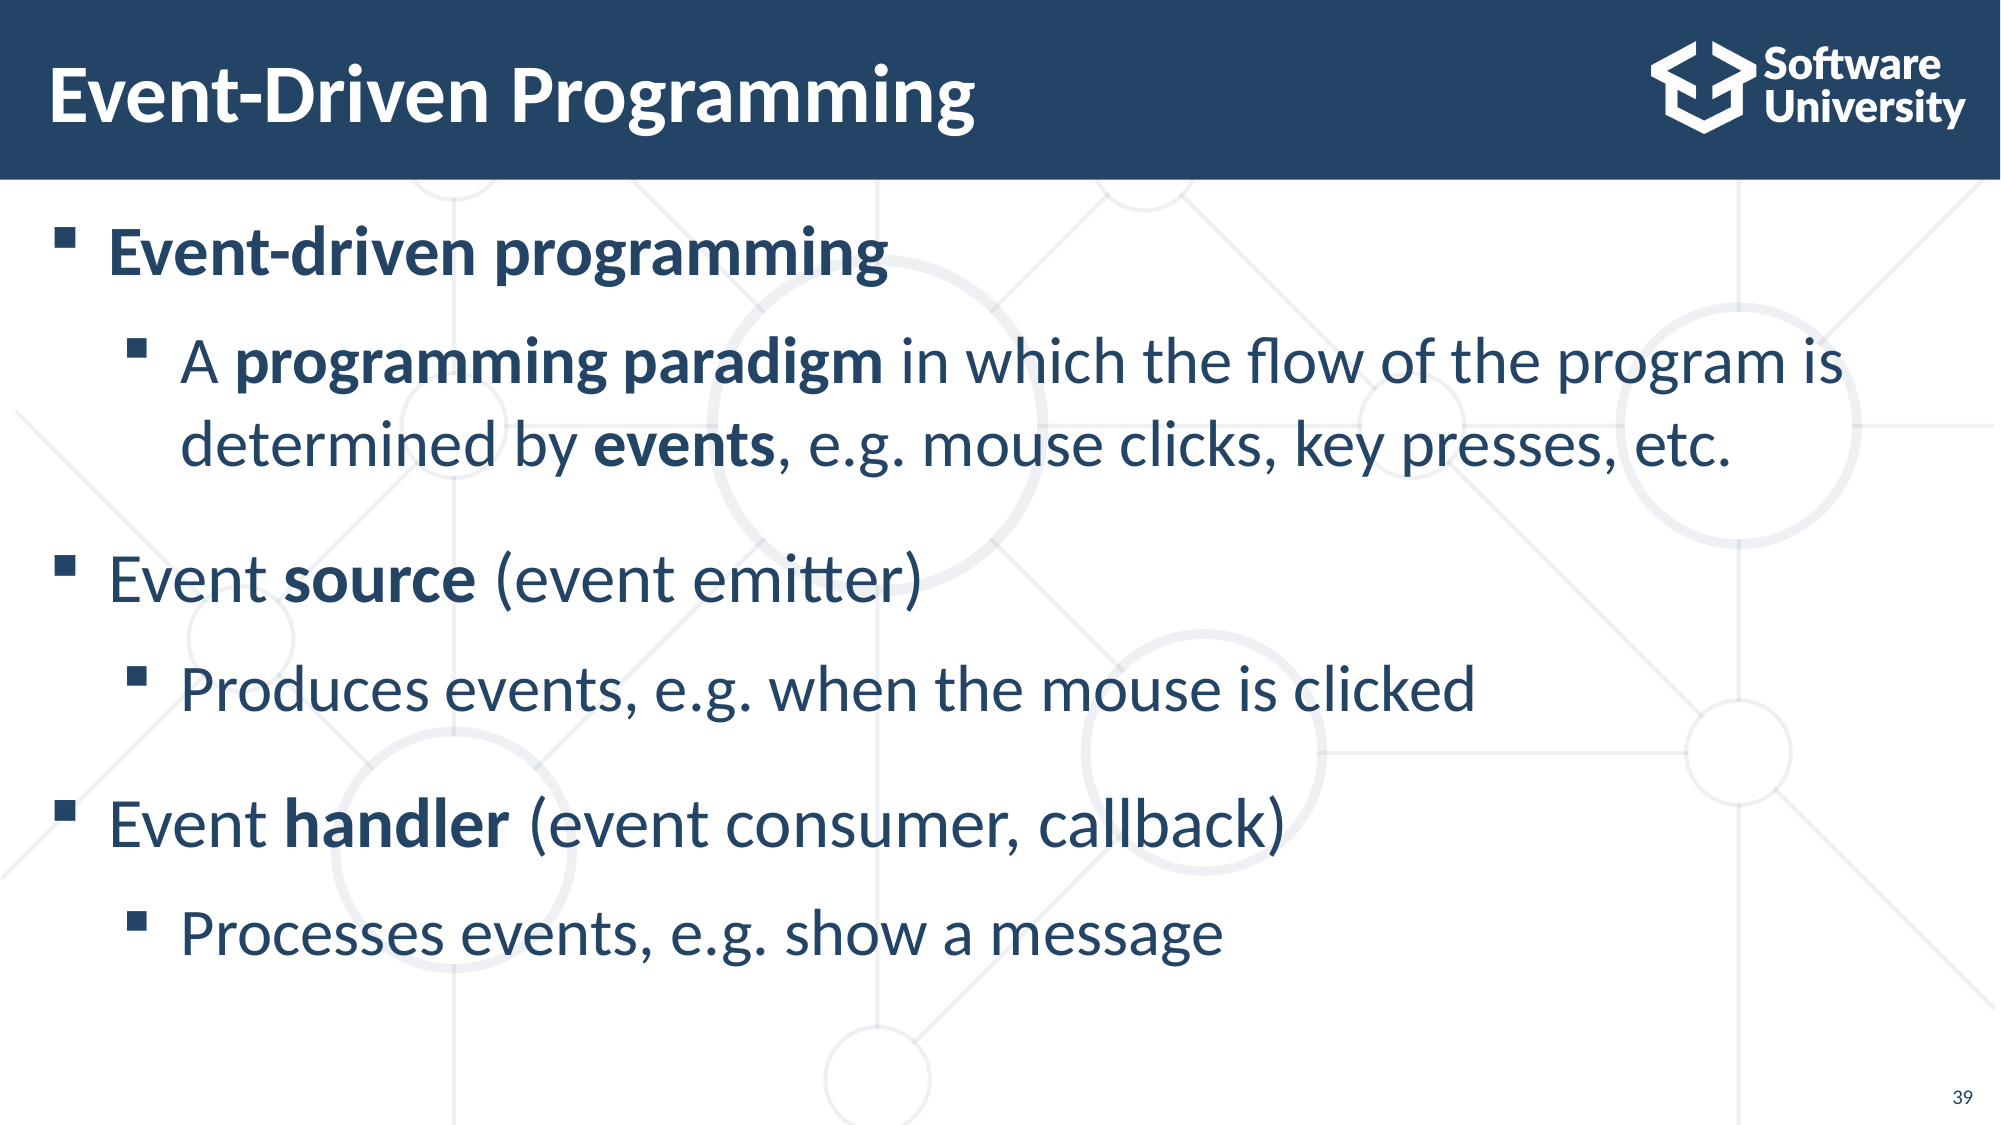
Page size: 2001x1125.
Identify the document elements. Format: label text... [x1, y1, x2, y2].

picture [1651, 41, 1966, 134]
list Event-driven programming A programming paradigm in which the flow of the program is determined by events, e.g. mouse clicks, key presses, etc. Event source (event emitter) Produces events, e.g. when the mouse is clicked Event handler (event consumer, callback) Processes events, e.g. show a message [31, 196, 1970, 1109]
slide_number 39 [1893, 1067, 1989, 1117]
title Event-Driven Programming [31, 16, 1625, 162]
